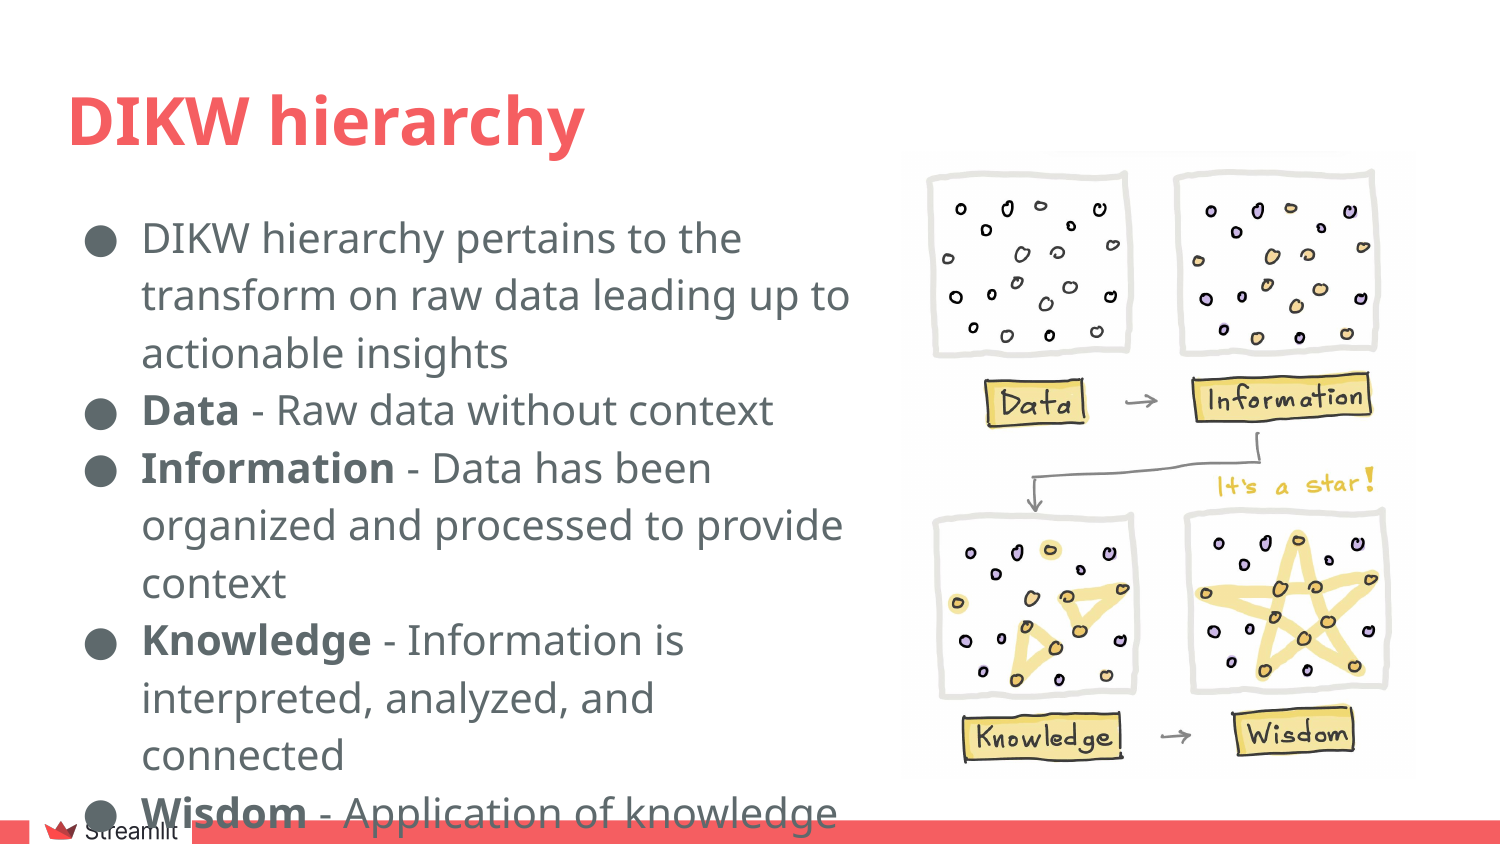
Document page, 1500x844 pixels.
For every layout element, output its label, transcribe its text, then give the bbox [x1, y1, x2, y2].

list DIKW hierarchy pertains to the transform on raw data leading up to actionable insights Data - Raw data without context Information - Data has been organized and processed to provide context Knowledge - Information is interpreted, analyzed, and connected Wisdom - Application of knowledge to make sound decisions [51, 189, 877, 797]
picture [901, 151, 1416, 779]
picture [33, 808, 190, 844]
title DIKW hierarchy [51, 64, 1449, 167]
